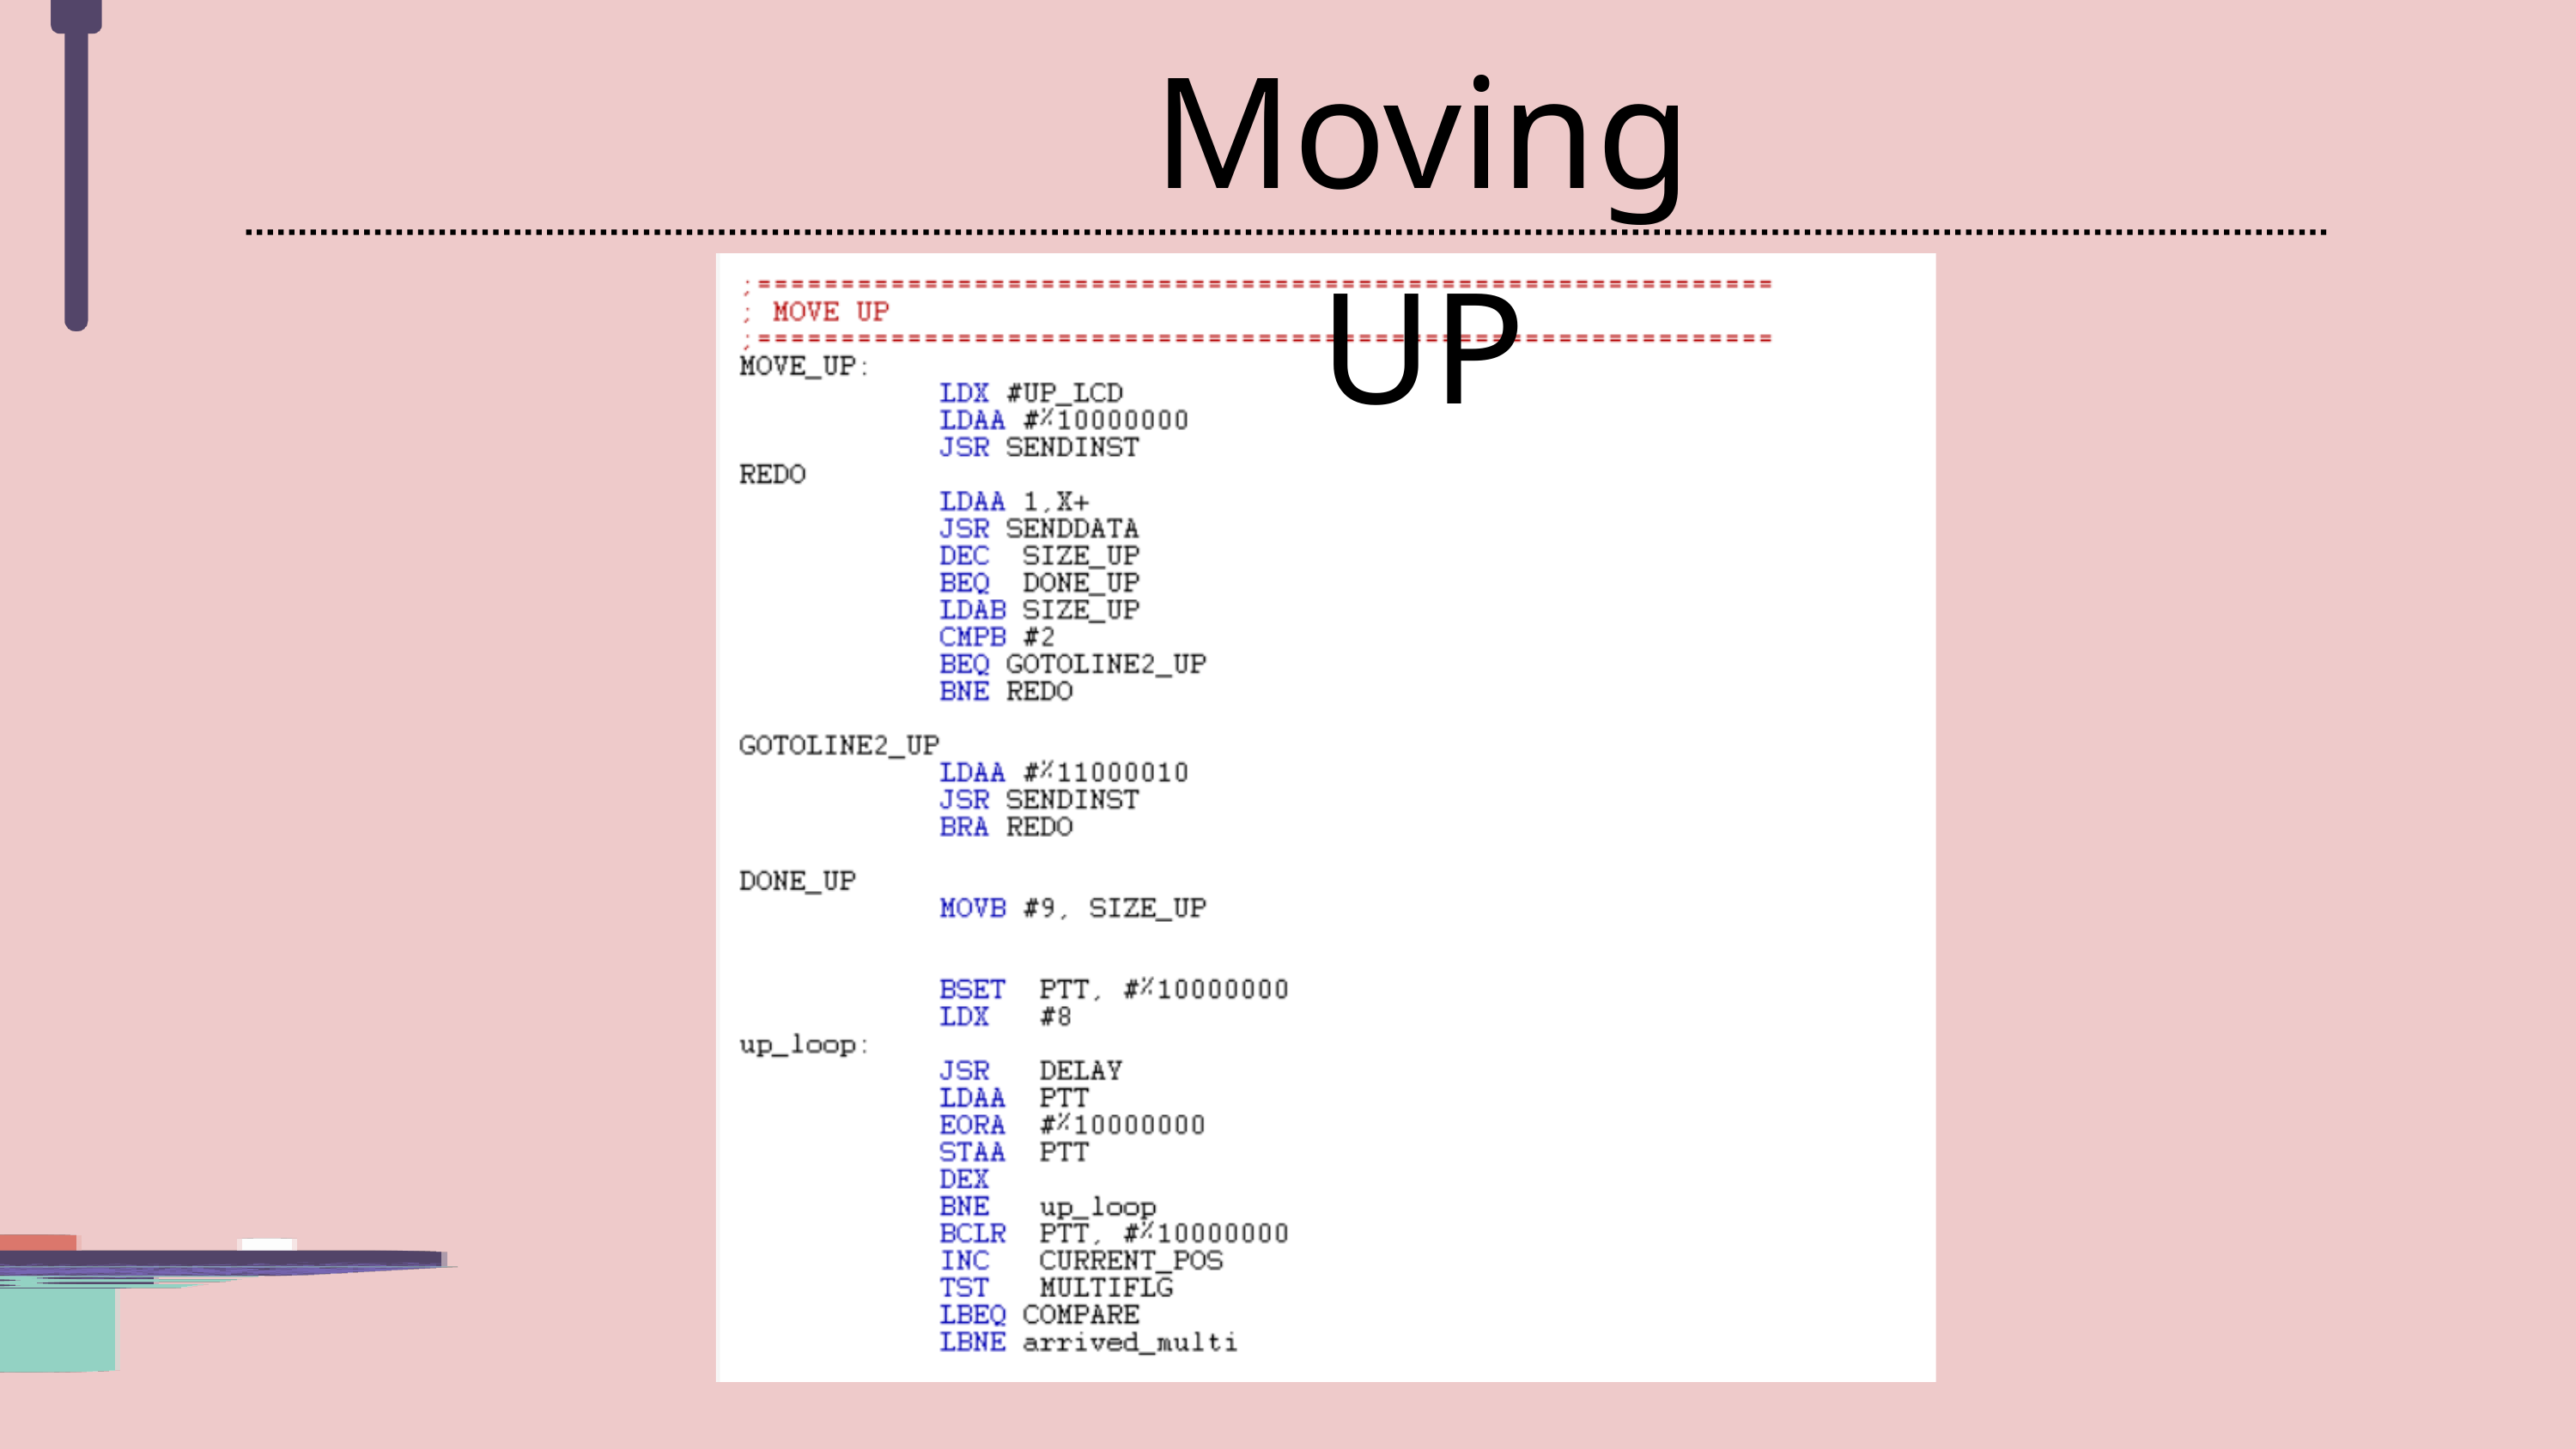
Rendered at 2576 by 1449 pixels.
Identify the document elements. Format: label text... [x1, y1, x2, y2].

text_box Moving UP [1031, 3, 1814, 434]
text_box [0, 0, 152, 331]
text_box [715, 253, 1936, 1382]
text_box [0, 1234, 459, 1373]
